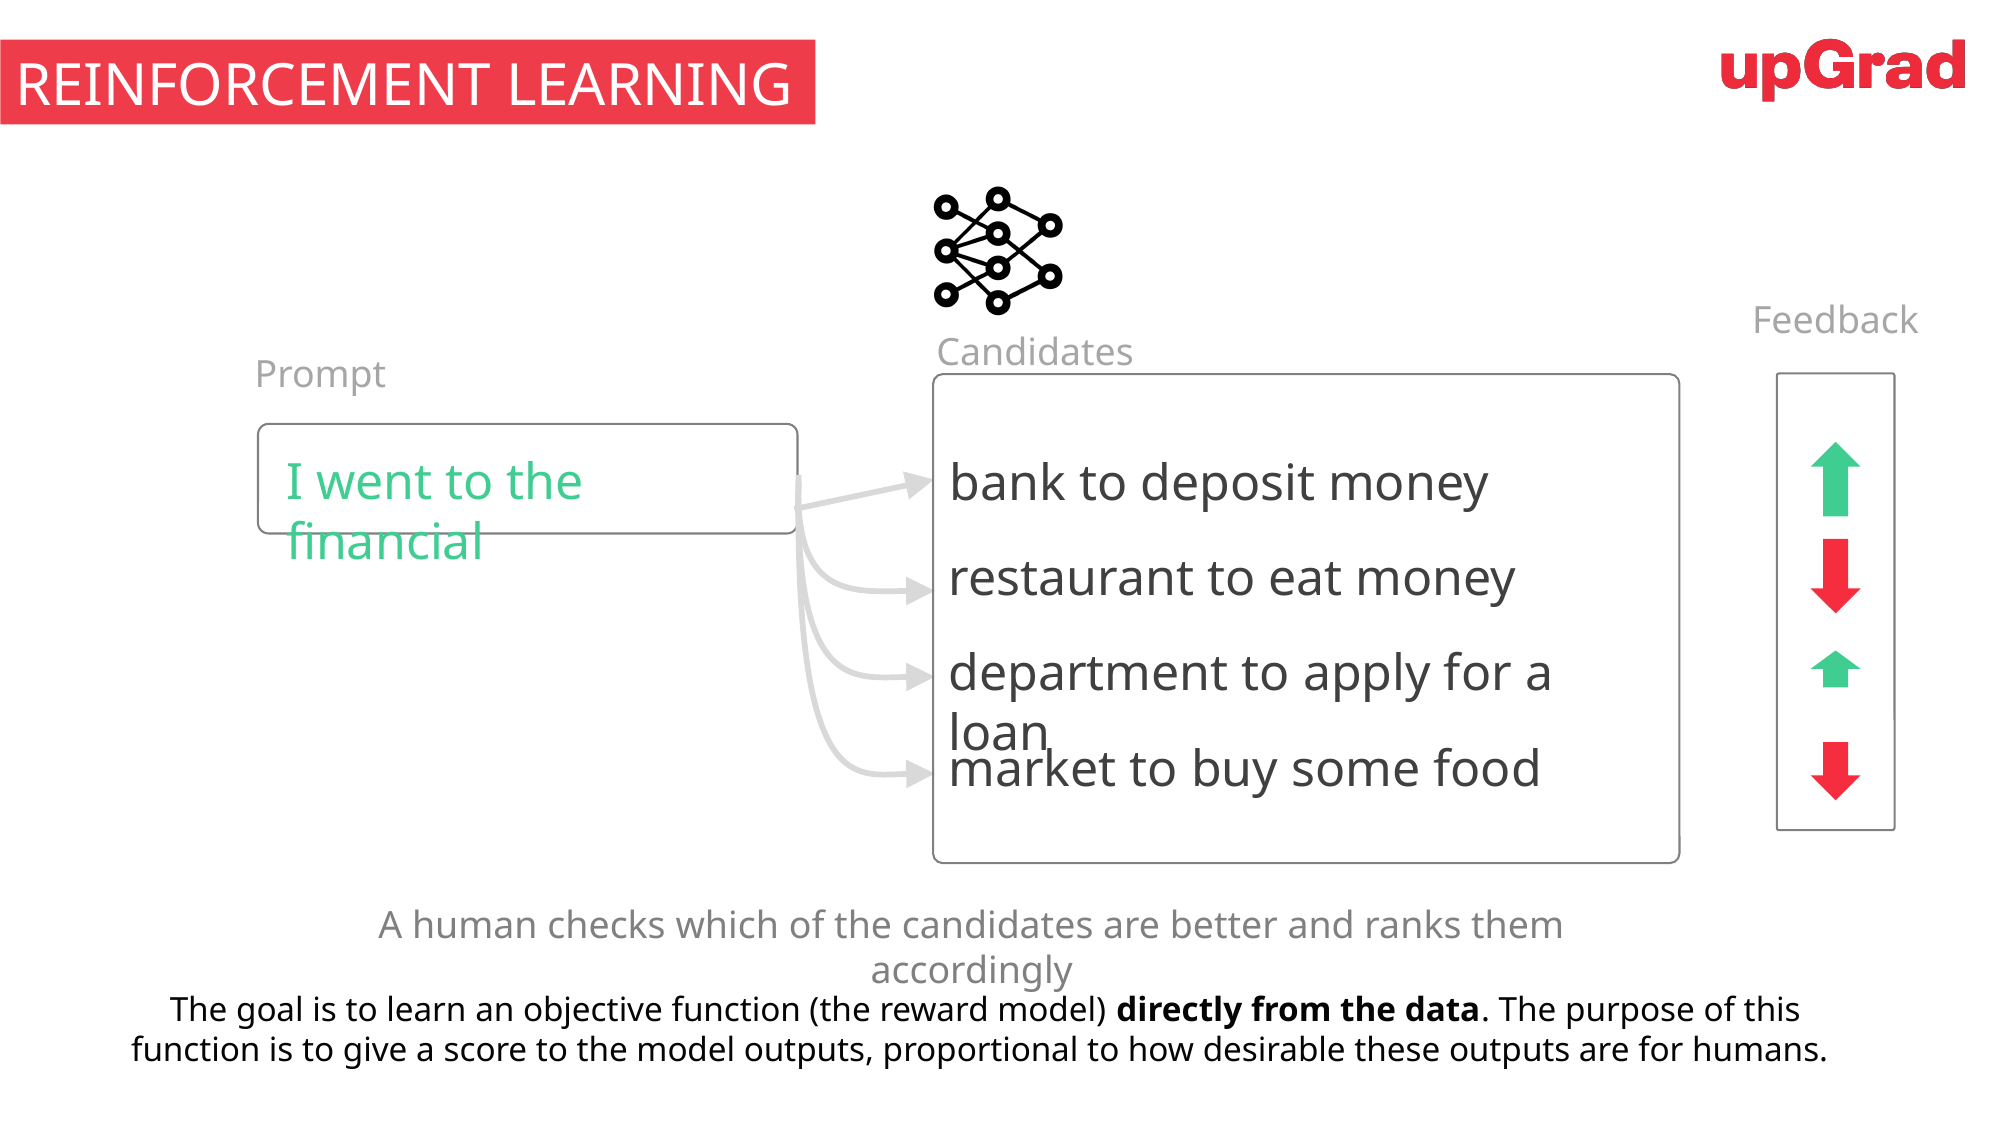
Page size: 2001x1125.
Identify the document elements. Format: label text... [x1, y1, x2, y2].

text_box A human checks which of the candidates are better and ranks them accordingly [261, 893, 1683, 980]
text_box Feedback [1717, 288, 1954, 349]
text_box [1775, 372, 1896, 832]
text_box I went to the financial [271, 441, 795, 577]
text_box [794, 474, 935, 774]
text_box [1810, 441, 1861, 801]
text_box [256, 422, 799, 535]
text_box [932, 373, 1681, 865]
text_box REINFORCEMENT LEARNING [0, 39, 816, 125]
text_box Candidates [917, 320, 1153, 381]
picture [932, 185, 1064, 316]
text_box The goal is to learn an objective function (the reward model) directly from the data. The purpose of this function is to give a score to the model outputs, proportional to how desirable these outputs are for humans. [100, 980, 1871, 1076]
text_box Prompt [229, 343, 412, 403]
picture [1715, 0, 1970, 135]
